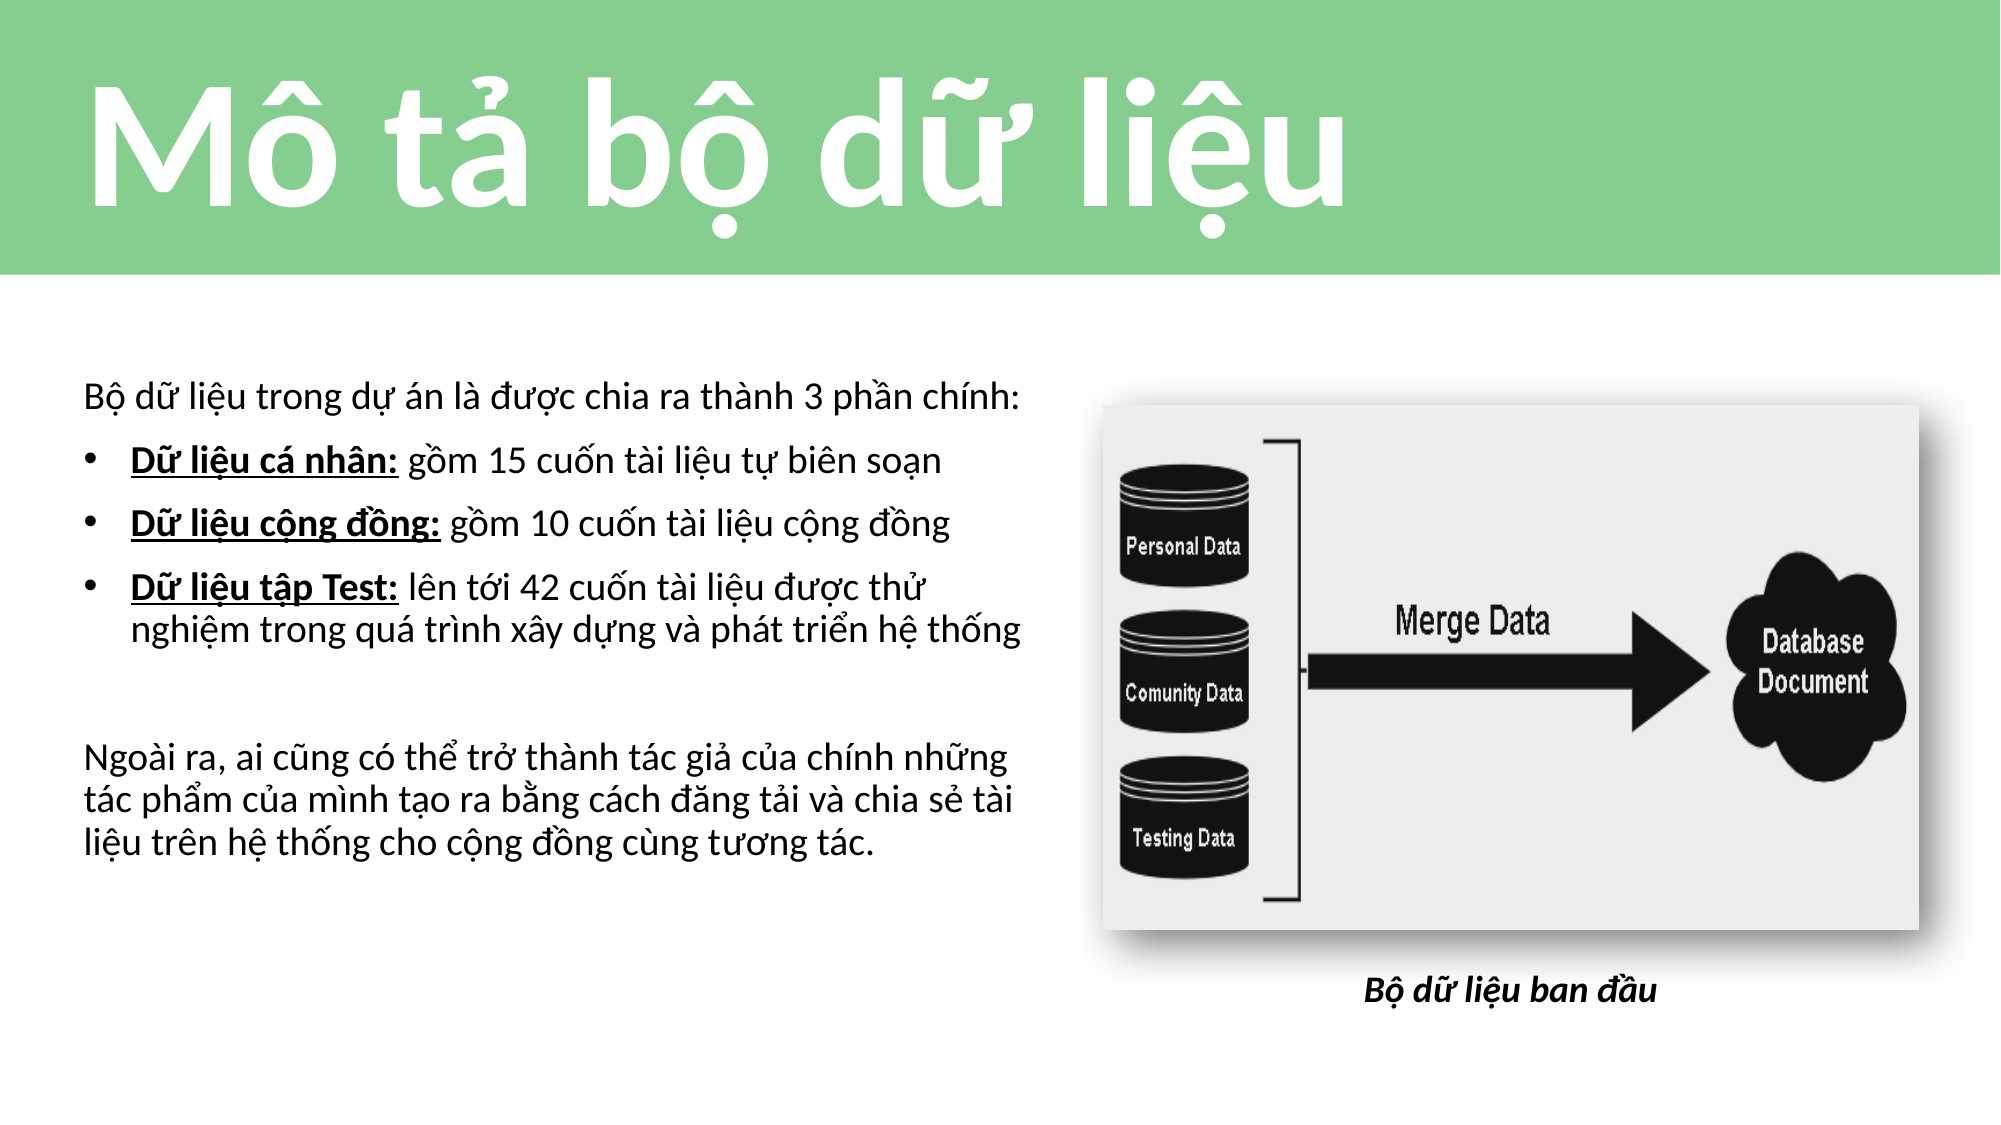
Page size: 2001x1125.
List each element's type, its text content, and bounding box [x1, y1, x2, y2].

picture [1103, 405, 1919, 930]
list Bộ dữ liệu trong dự án là được chia ra thành 3 phần chính: Dữ liệu cá nhân: gồm 15 cuốn tài liệu tự biên soạn Dữ liệu cộng đồng: gồm 10 cuốn tài liệu cộng đồng Dữ liệu tập Test: lên tới 42 cuốn tài liệu được thử nghiệm trong quá trình xây dựng và phát triển hệ thống Ngoài ra, ai cũng có thể trở thành tác giả của chính những tác phẩm của mình tạo ra bằng cách đăng tải và chia sẻ tài liệu trên hệ thống cho cộng đồng cùng tương tác. [68, 367, 1052, 930]
text_box Bộ dữ liệu ban đầu [1329, 962, 1693, 1033]
title Mô tả bộ dữ liệu [68, 26, 1863, 267]
